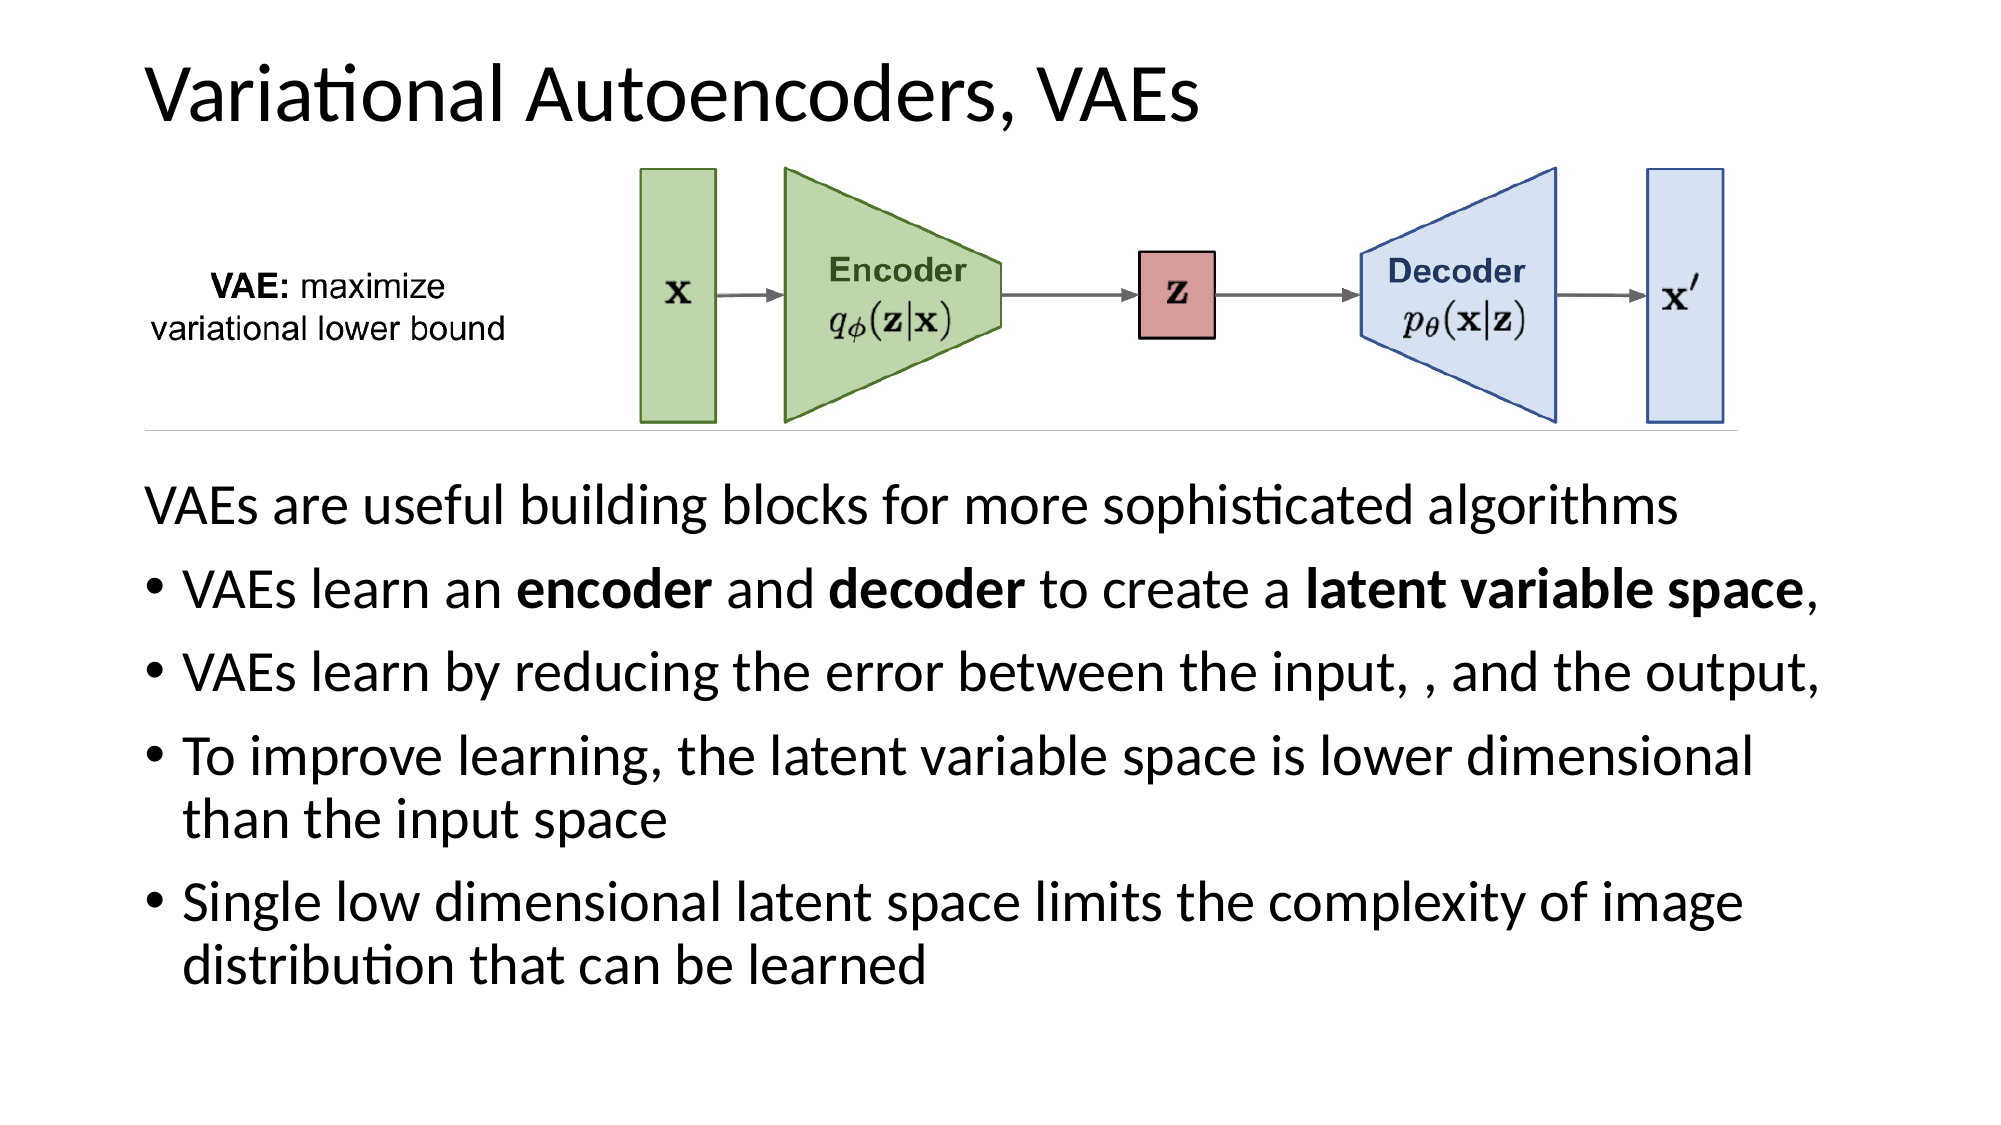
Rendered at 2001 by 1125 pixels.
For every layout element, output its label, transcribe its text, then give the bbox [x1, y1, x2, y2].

picture [145, 156, 1739, 431]
title Variational Autoencoders, VAEs [129, 22, 1855, 166]
